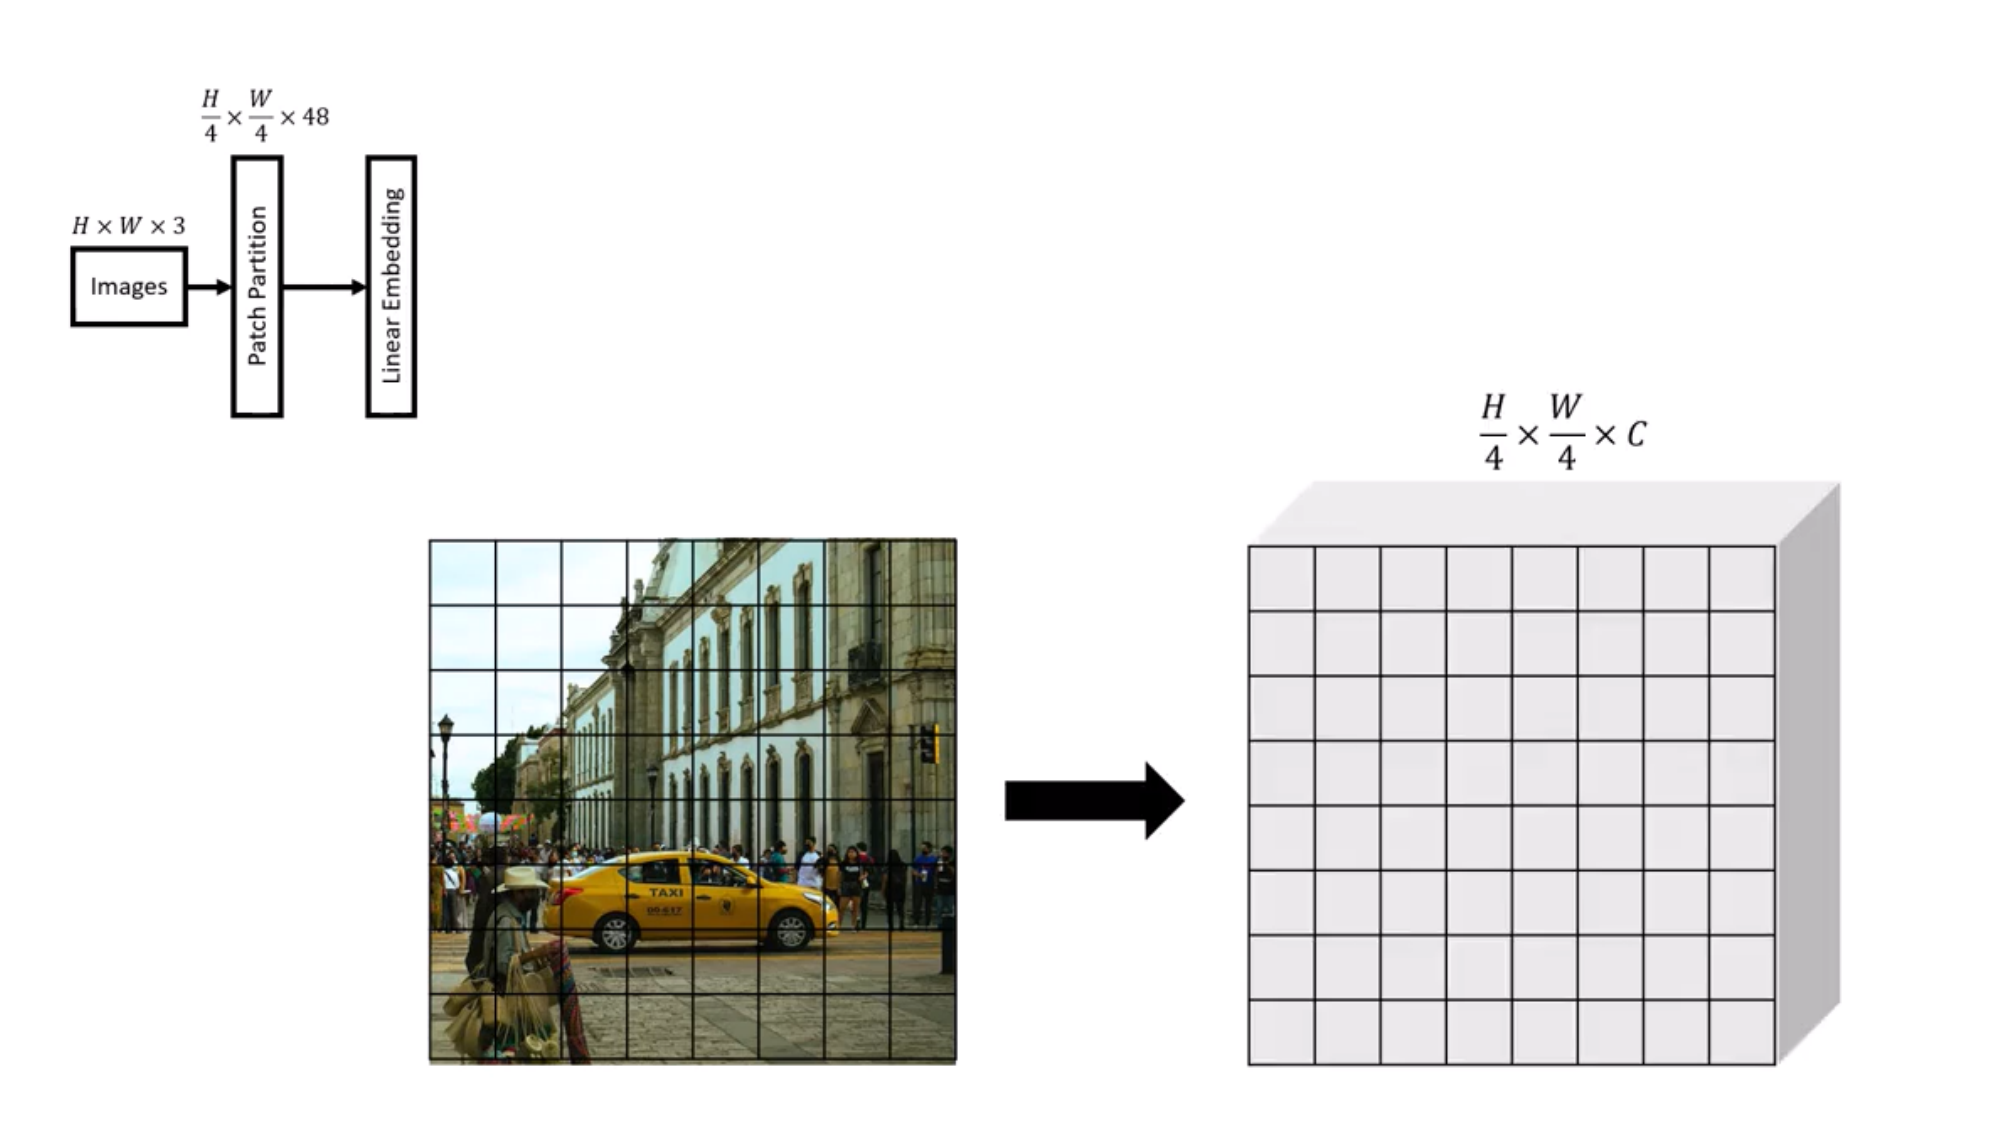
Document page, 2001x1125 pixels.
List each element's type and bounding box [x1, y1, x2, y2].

list [0, 0, 2000, 1125]
